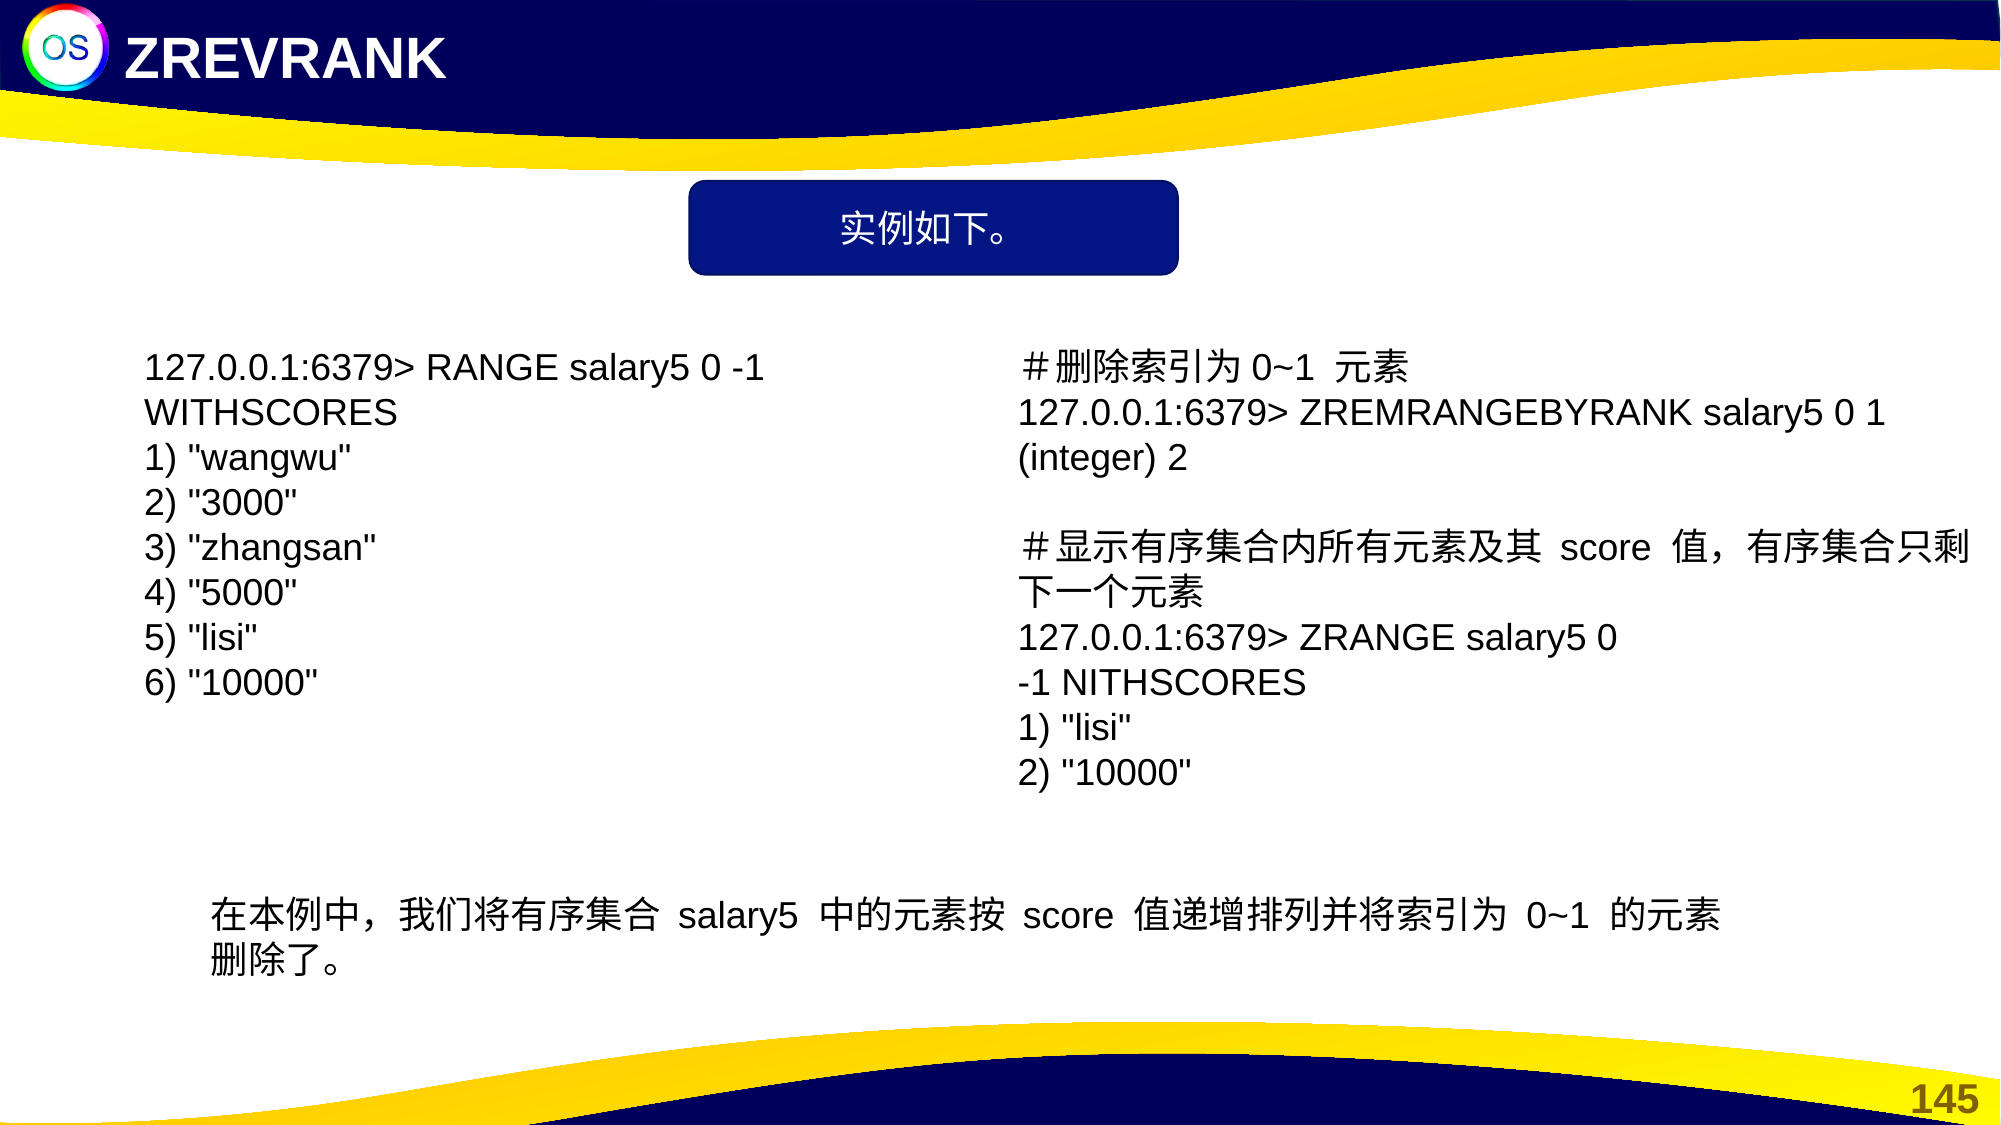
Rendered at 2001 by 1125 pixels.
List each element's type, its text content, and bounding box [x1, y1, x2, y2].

text_box ＃删除索引为0~1 元素 127.0.0.1:6379> ZREMRANGEBYRANK salary5 0 1 (integer) 2 ＃显示有序集合内所有元素及其 score 值，有序集合只剩下一个元素 127.0.0.1:6379> ZRANGE salary5 0 -1 NITHSCORES 1) "lisi" 2) "10000" [1002, 335, 2000, 800]
picture [22, 3, 109, 91]
text_box 实例如下。 [688, 179, 1179, 276]
text_box 在本例中，我们将有序集合 salary5 中的元素按 score 值递增排列并将索引为 0~1 的元素 删除了。 [195, 884, 1737, 989]
text_box ZREVRANK [109, 12, 1263, 98]
text_box 127.0.0.1:6379> RANGE salary5 0 -1 WITHSCORES 1) "wangwu" 2) "3000" 3) "zhangsan" 4) "5000" 5) "lisi" 6) "10000" [129, 335, 969, 710]
